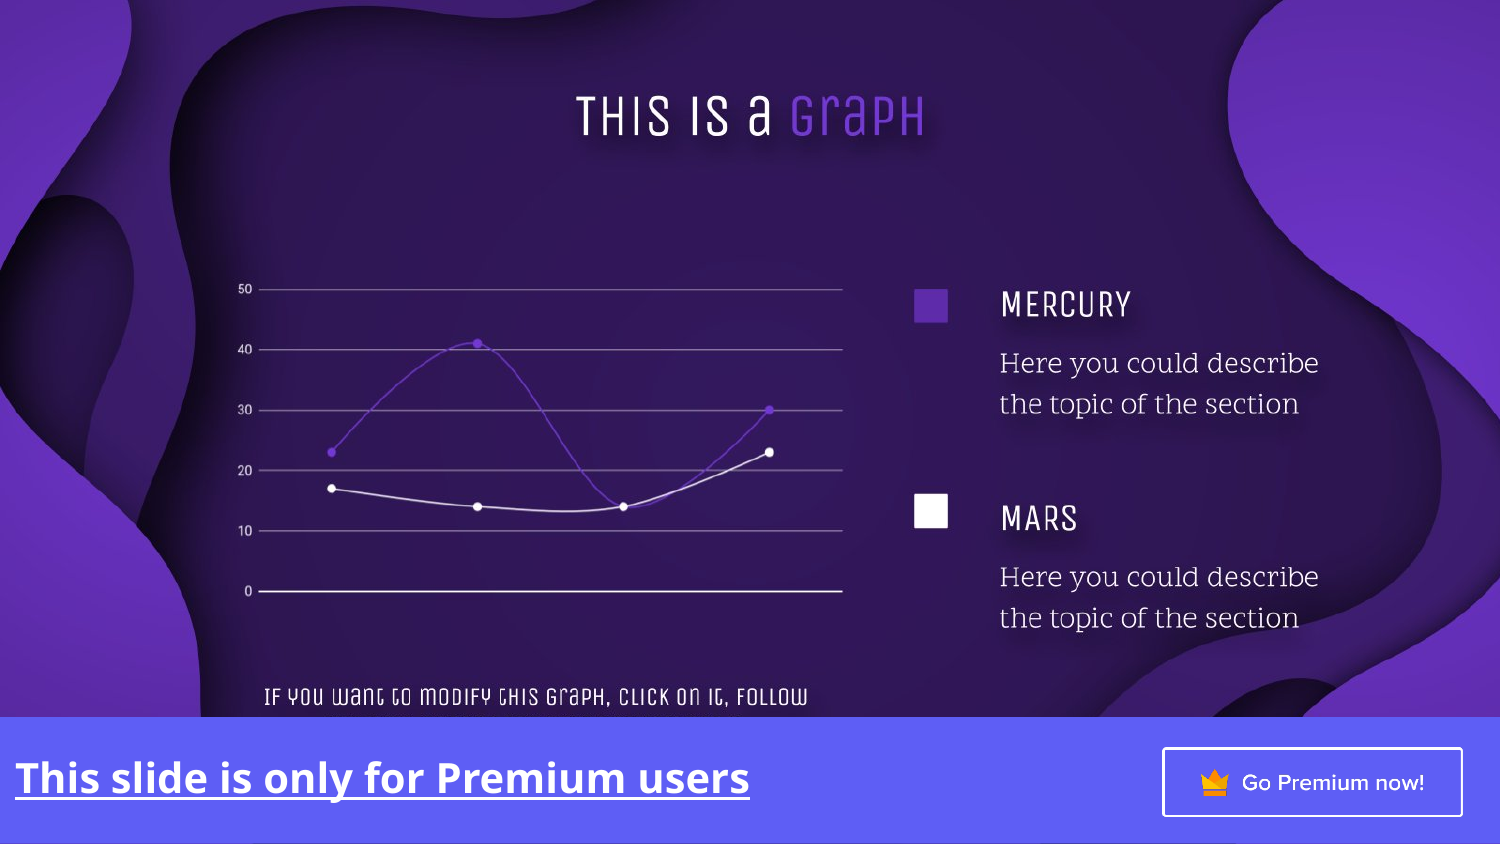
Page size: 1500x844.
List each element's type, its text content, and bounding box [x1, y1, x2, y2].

picture [0, 0, 1500, 717]
text_box This slide is only for Premium users [0, 717, 1500, 844]
picture [1162, 747, 1463, 817]
